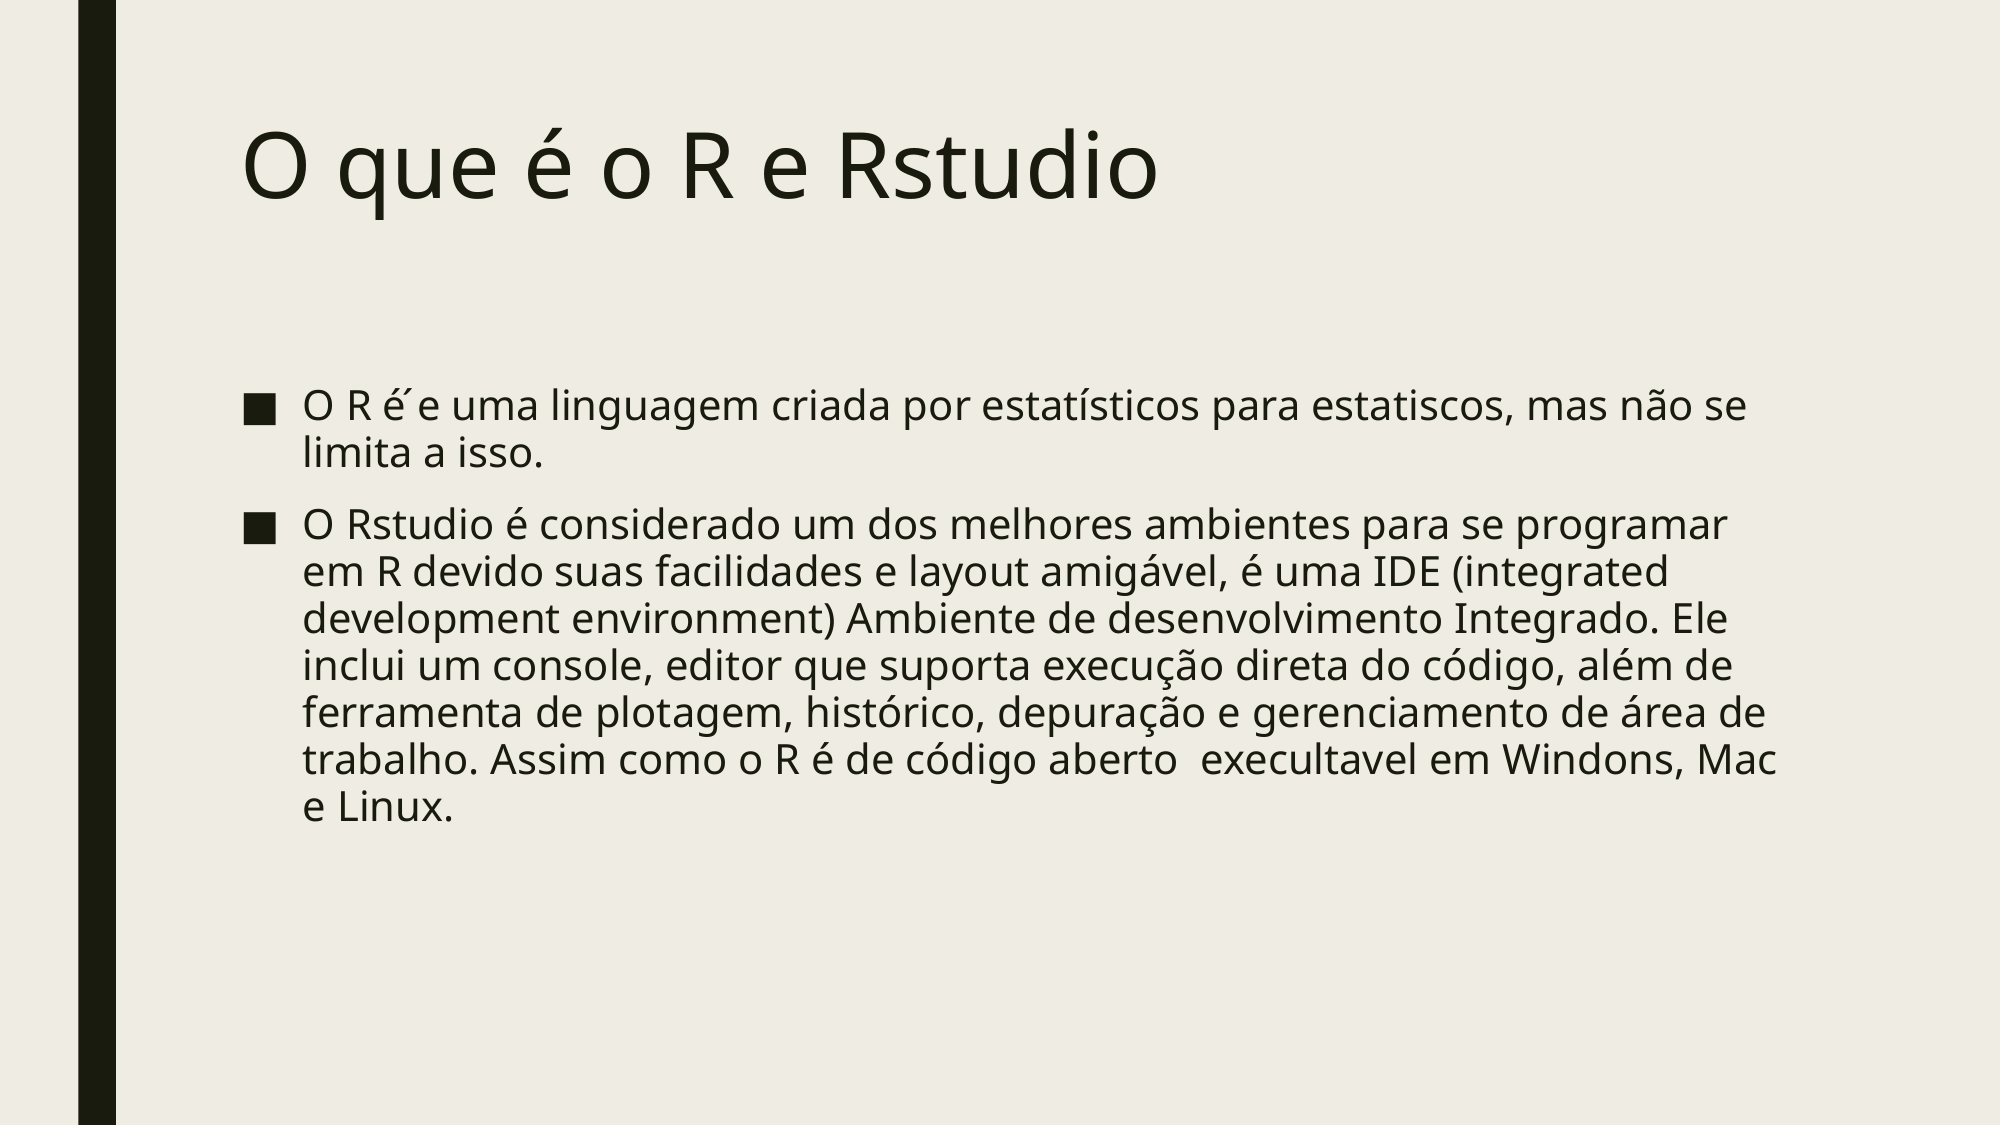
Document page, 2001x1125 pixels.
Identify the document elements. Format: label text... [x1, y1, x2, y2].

list O R é ́e uma linguagem criada por estatísticos para estatiscos, mas não se limita a isso. O Rstudio é considerado um dos melhores ambientes para se programar em R devido suas facilidades e layout amigável, é uma IDE (integrated development environment) Ambiente de desenvolvimento Integrado. Ele inclui um console, editor que suporta execução direta do código, além de ferramenta de plotagem, histórico, depuração e gerenciamento de área de trabalho. Assim como o R é de código aberto execultavel em Windons, Mac e Linux. [225, 375, 1800, 963]
title O que é o R e Rstudio [225, 112, 1800, 357]
